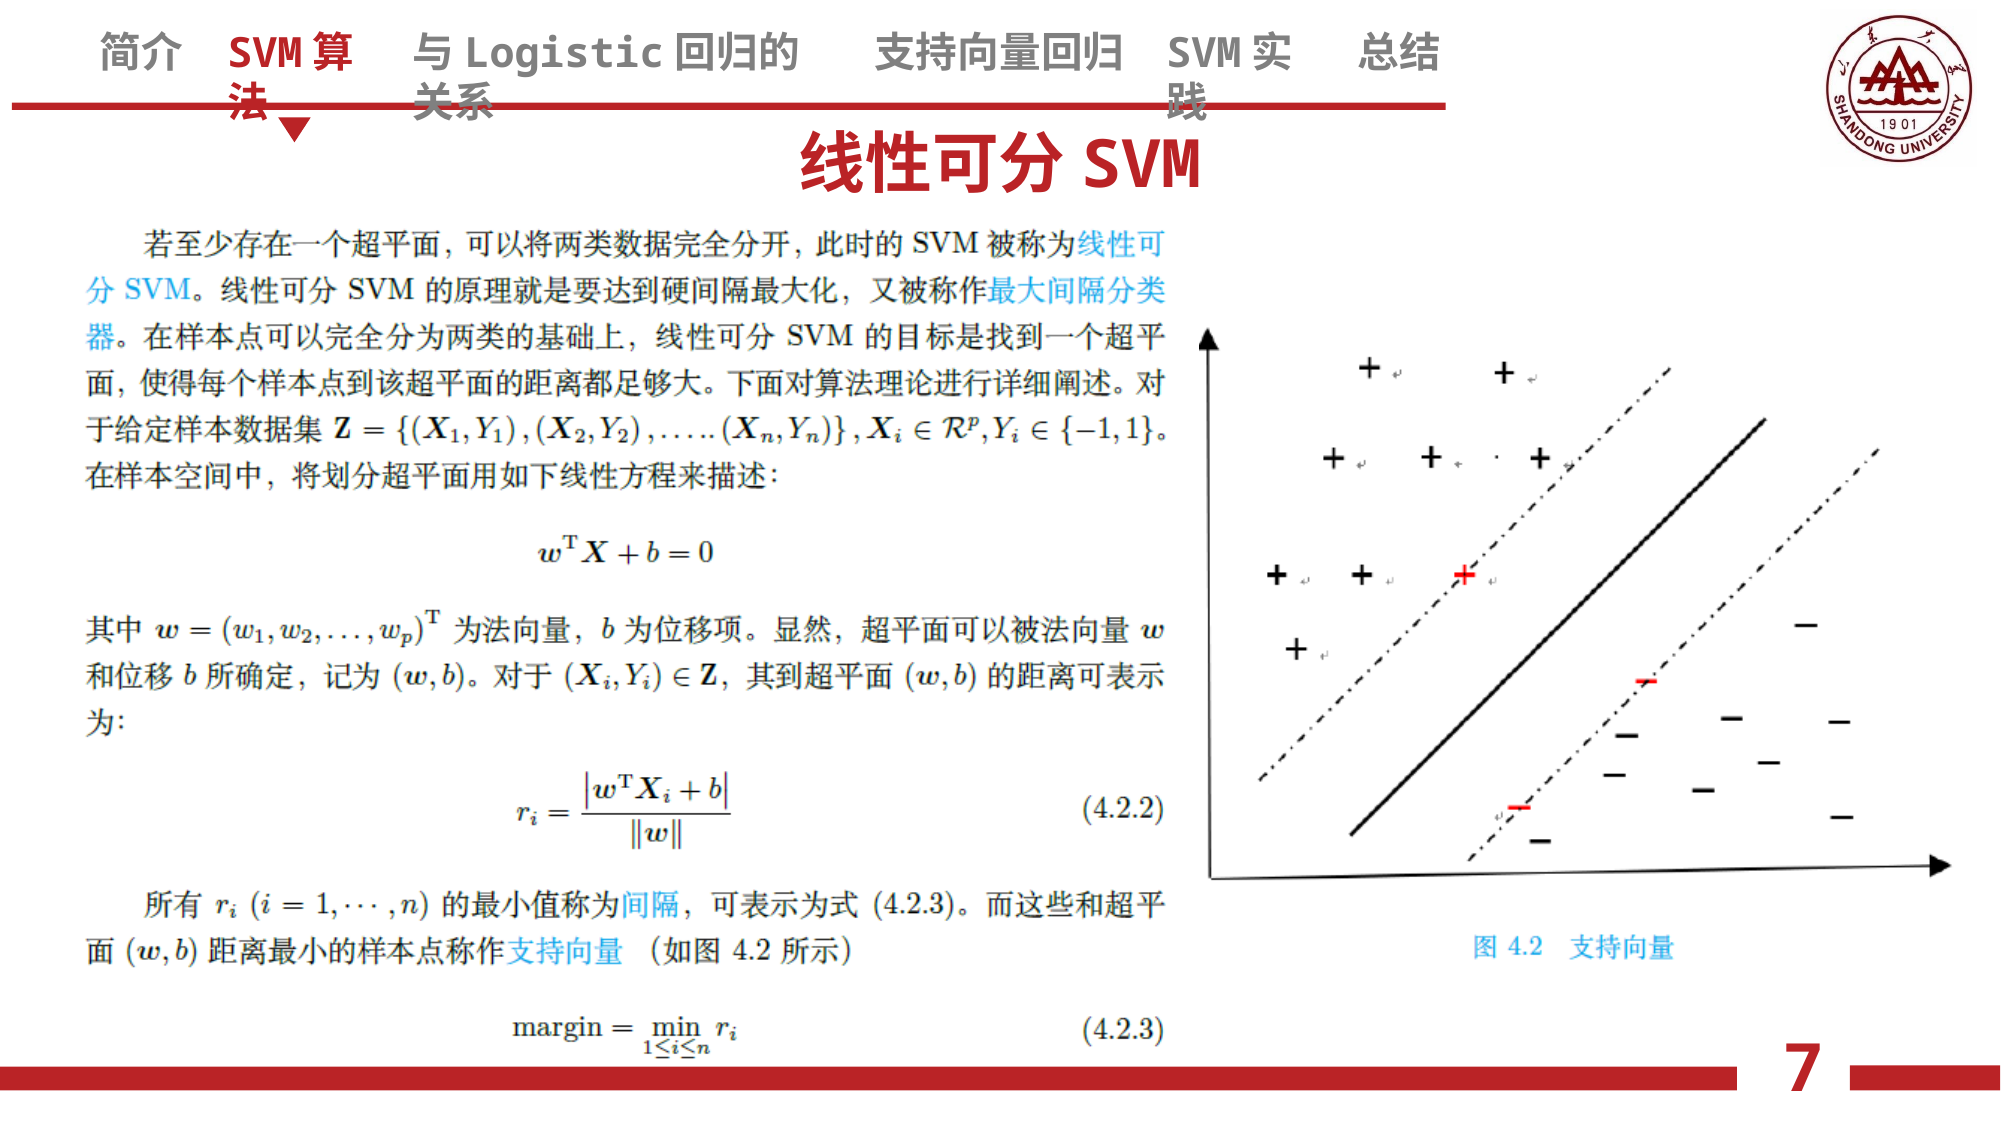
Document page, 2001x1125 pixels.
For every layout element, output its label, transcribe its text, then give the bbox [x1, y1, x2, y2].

picture [1198, 323, 1958, 966]
picture [77, 223, 1169, 1066]
text_box 线性可分SVM [680, 113, 1320, 209]
picture [1820, 9, 1977, 167]
